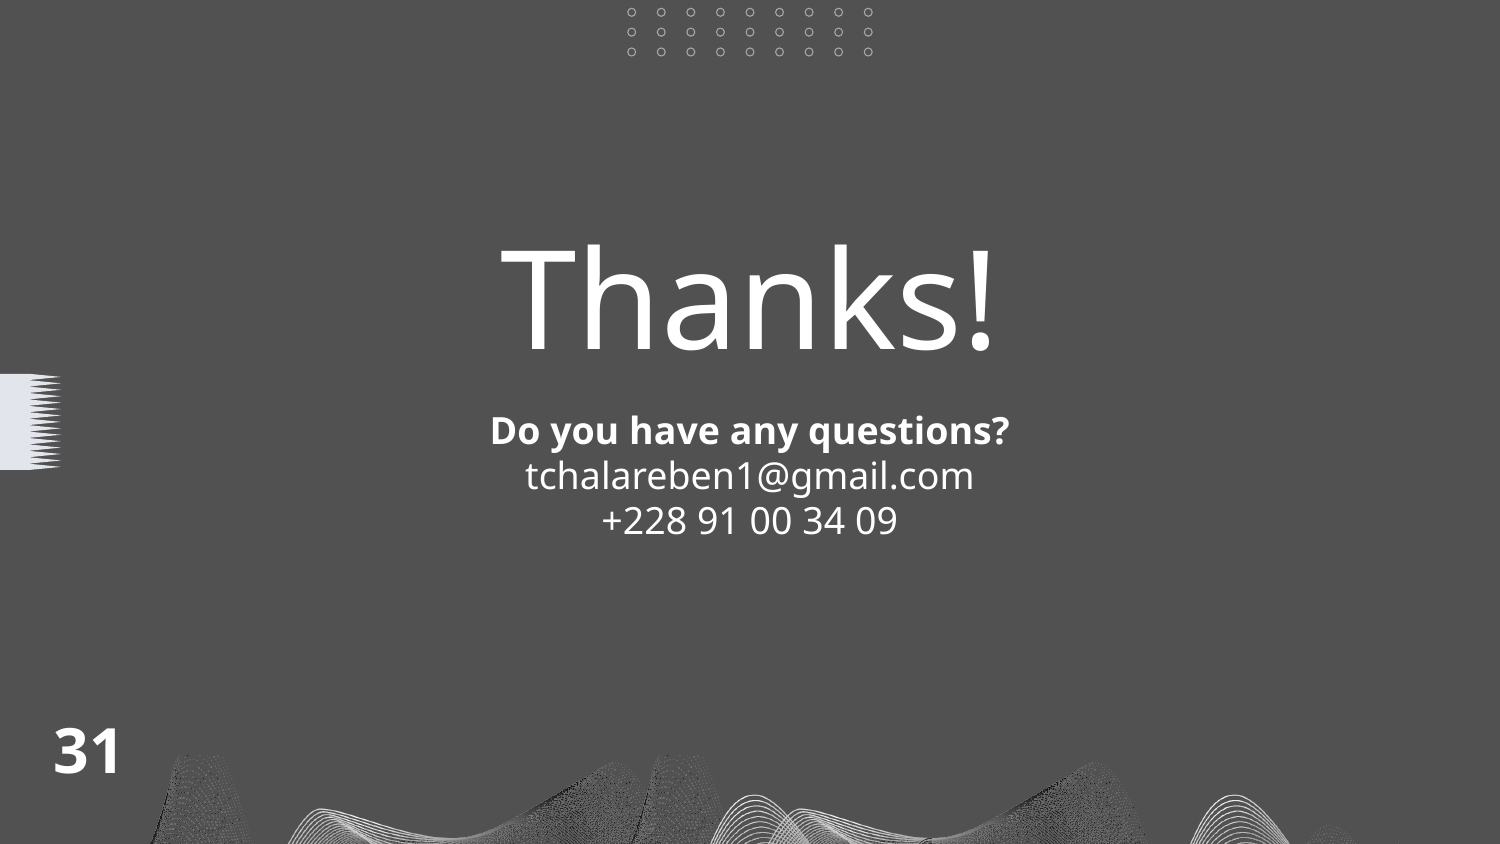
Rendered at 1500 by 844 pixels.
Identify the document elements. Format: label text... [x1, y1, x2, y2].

picture [100, 755, 1400, 844]
list Thanks! Do you have any questions? tchalareben1@gmail.com +228 91 00 34 09 [118, 166, 1382, 756]
text_box 31 [17, 705, 162, 792]
